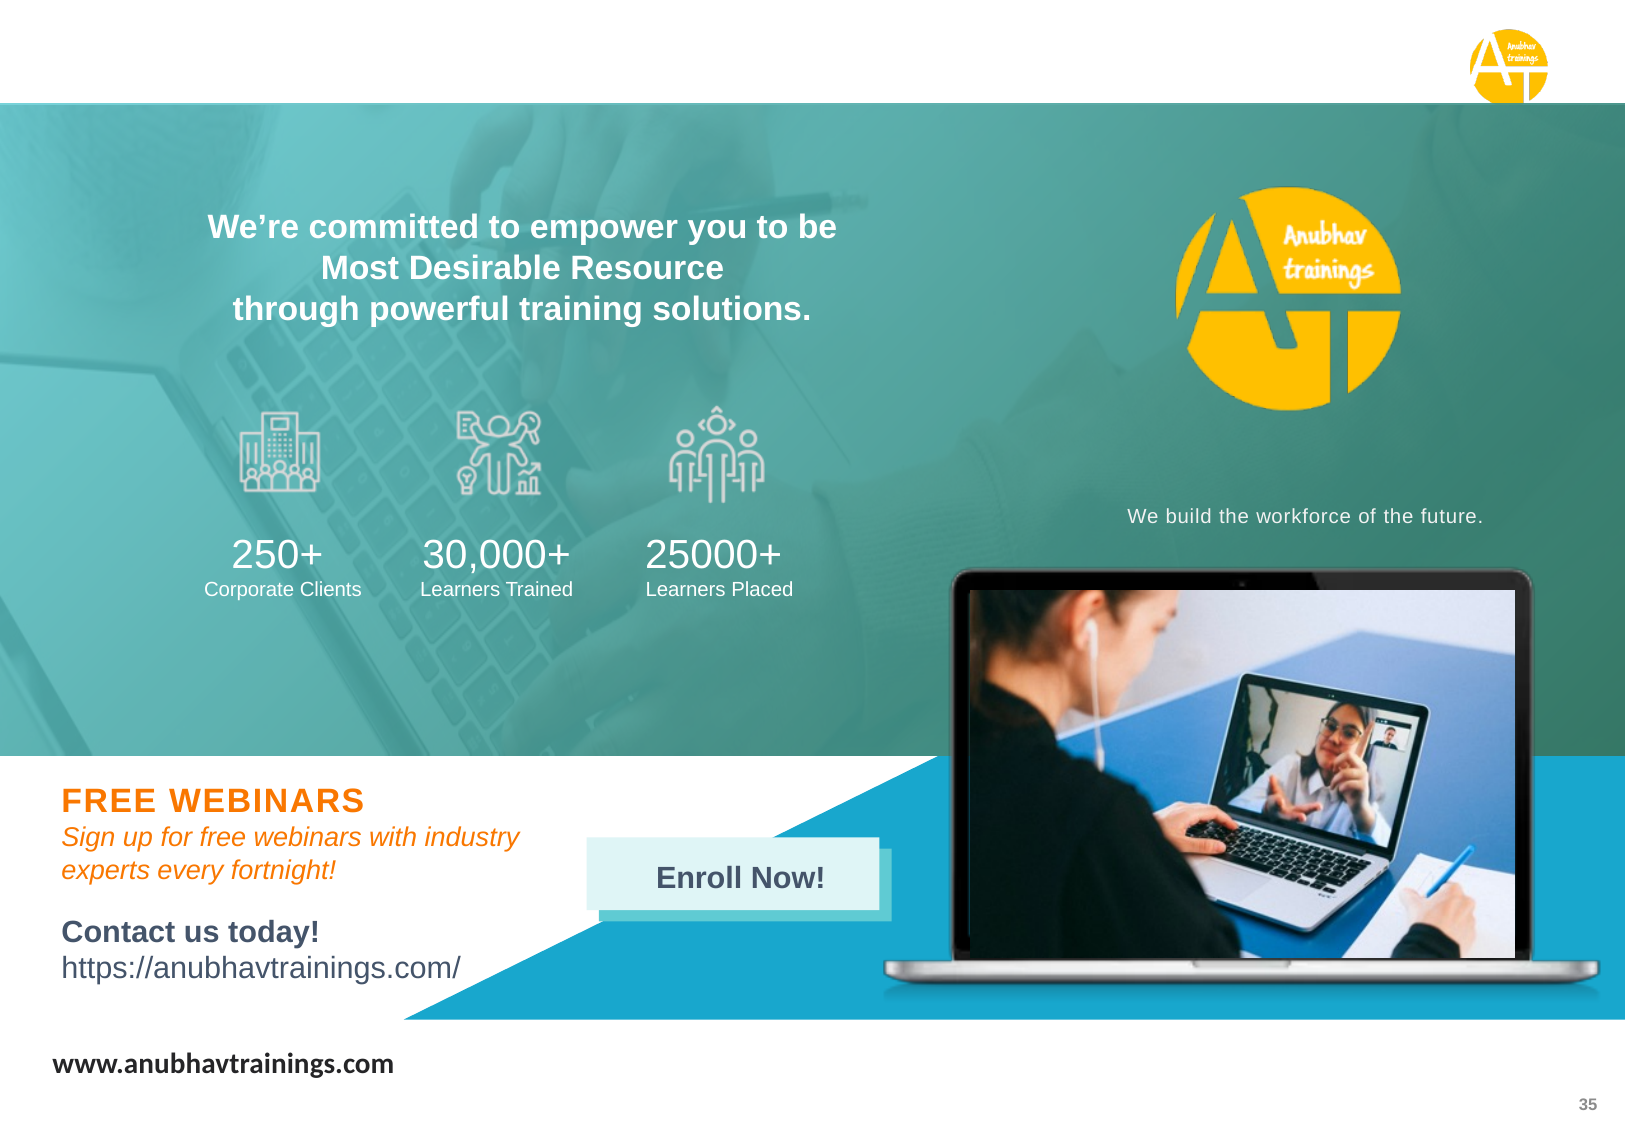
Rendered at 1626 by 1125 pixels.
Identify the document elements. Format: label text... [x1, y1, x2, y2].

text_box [868, 554, 1618, 1006]
text_box Contact us today! https://anubhavtrainings.com/ [46, 904, 532, 993]
text_box [584, 835, 863, 912]
picture [1462, 24, 1552, 102]
picture [0, 105, 1625, 756]
text_box [597, 912, 863, 924]
text_box FREE WEBINARS Sign up for free webinars with industry experts every fortnight! [46, 771, 567, 892]
text_box [401, 765, 1625, 1022]
text_box Enroll Now! [641, 850, 841, 902]
